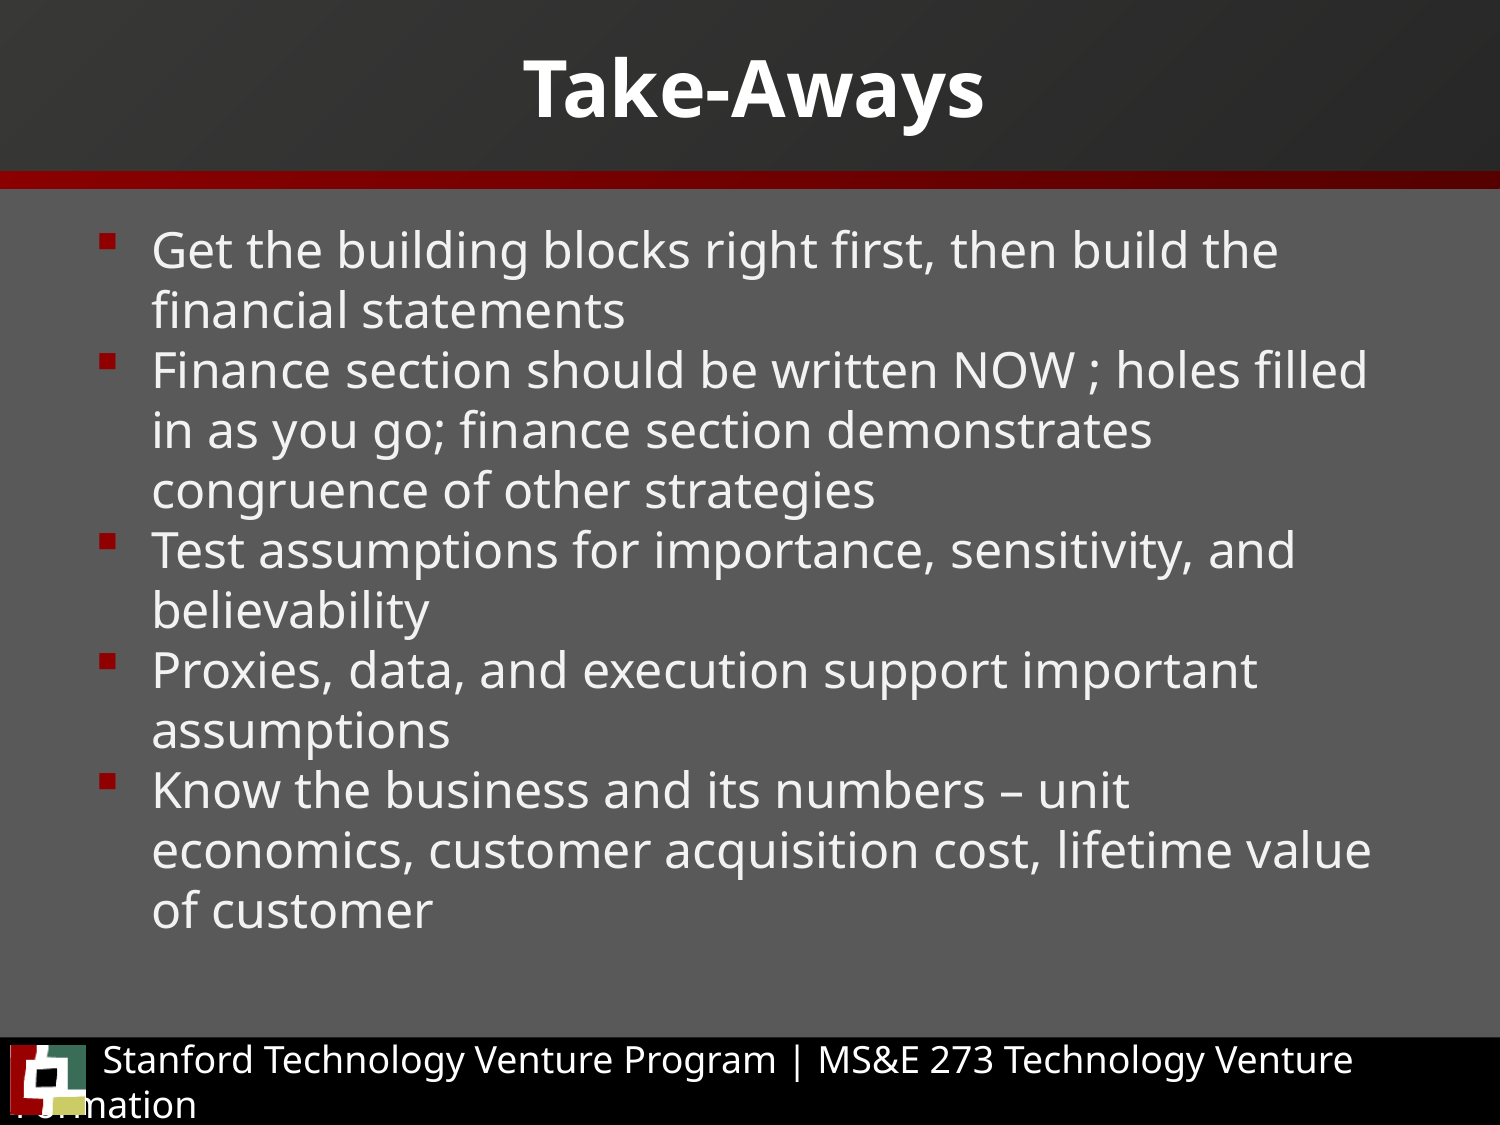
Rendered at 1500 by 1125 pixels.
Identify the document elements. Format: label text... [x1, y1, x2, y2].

title Take-Aways [37, 4, 1463, 168]
list Get the building blocks right first, then build the financial statements Finance section should be written NOW ; holes filled in as you go; finance section demonstrates congruence of other strategies Test assumptions for importance, sensitivity, and believability Proxies, data, and execution support important assumptions Know the business and its numbers – unit economics, customer acquisition cost, lifetime value of customer [79, 211, 1418, 949]
picture [10, 1045, 86, 1115]
